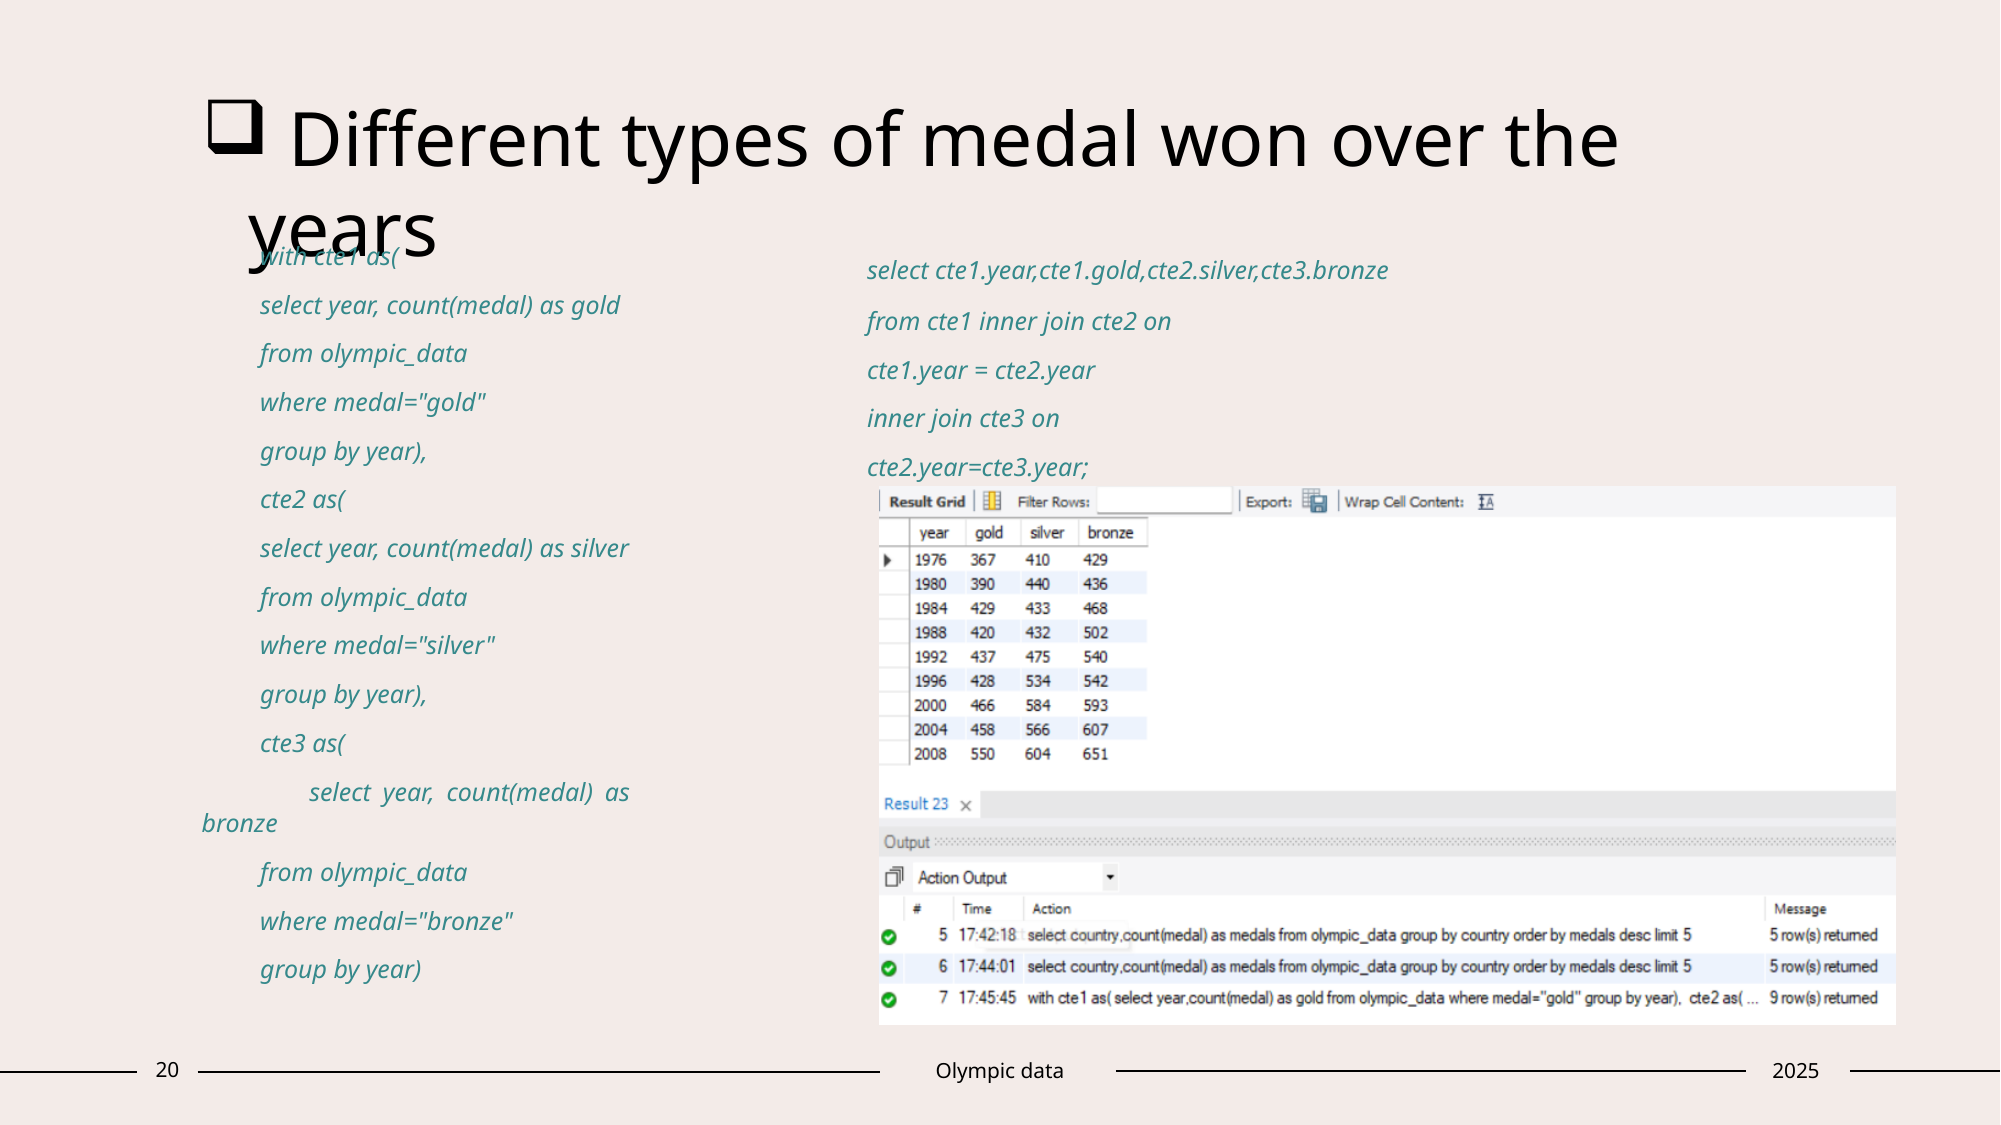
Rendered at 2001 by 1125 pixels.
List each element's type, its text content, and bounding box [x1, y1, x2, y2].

slide_number 2025 [1743, 1050, 1849, 1091]
slide_number 20 [137, 1050, 198, 1091]
footer Olympic data [879, 1074, 1120, 1091]
title Different types of medal won over the years [187, 83, 1813, 251]
picture [879, 486, 1896, 1026]
text_box select cte1.year,cte1.gold,cte2.silver,cte3.bronze from cte1 inner join cte2 on cte1.year = cte2.year inner join cte3 on cte2.year=cte3.year; [793, 231, 1405, 489]
text_box with cte1 as( select year, count(medal) as gold from olympic_data where medal="gold" group by year), cte2 as( select year, count(medal) as silver from olympic_data where medal="silver" group by year), cte3 as( select year, count(medal) as bronze from olympic_data where medal="bronze" group by year) [186, 231, 646, 992]
